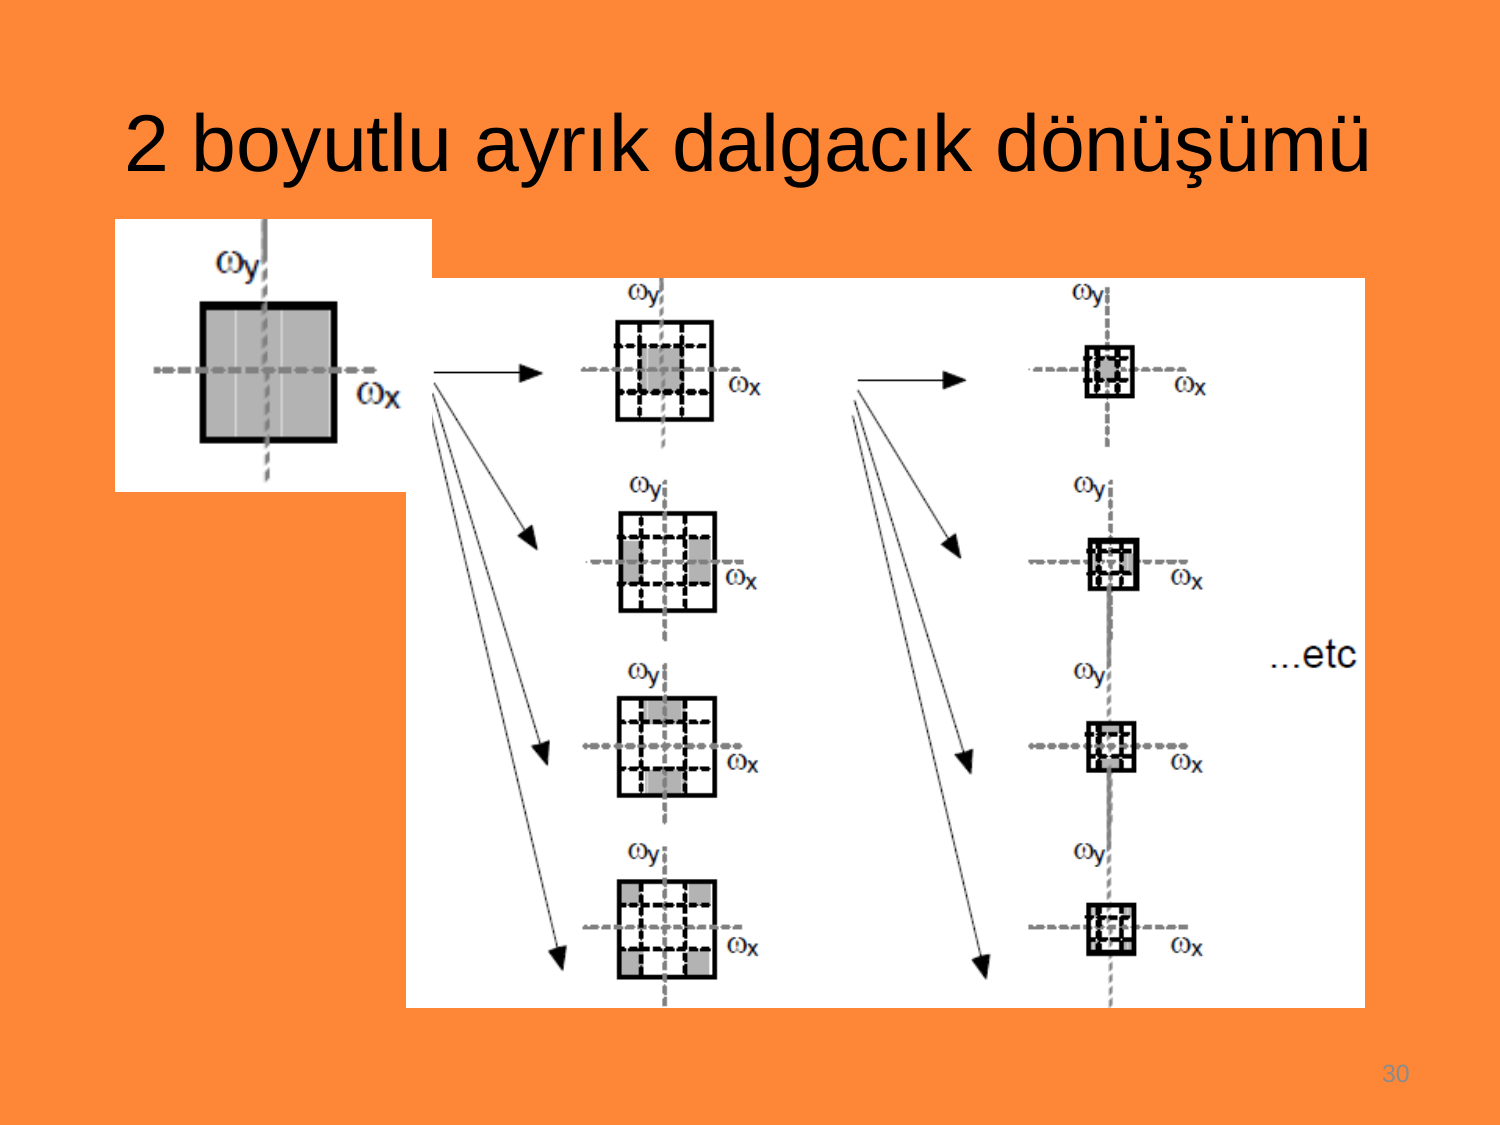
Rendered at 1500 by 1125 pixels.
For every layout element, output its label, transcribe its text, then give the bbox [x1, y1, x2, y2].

title 2 boyutlu ayrık dalgacık dönüşümü [75, 45, 1425, 233]
picture [115, 219, 1365, 1008]
slide_number 30 [1074, 1042, 1425, 1103]
